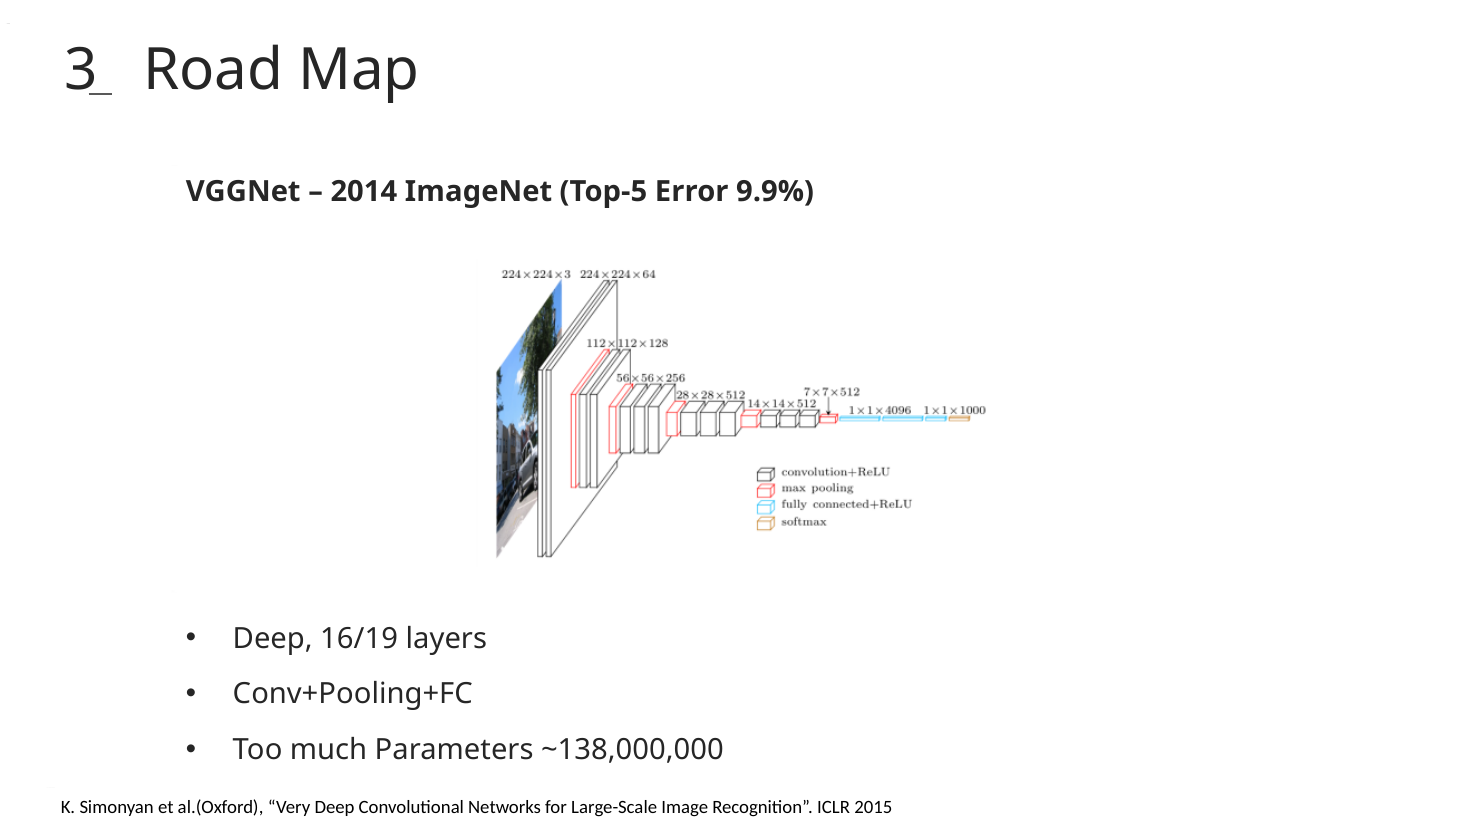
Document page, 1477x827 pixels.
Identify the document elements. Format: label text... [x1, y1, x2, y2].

picture [476, 259, 1000, 568]
text_box VGGNet – 2014 ImageNet (Top-5 Error 9.9%) [171, 165, 1211, 215]
text_box 3 Road Map [5, 23, 479, 109]
text_box K. Simonyan et al.(Oxford), “Very Deep Convolutional Networks for Large-Scale Image Recognition”. ICLR 2015 [46, 787, 1471, 825]
text_box Deep, 16/19 layers Conv+Pooling+FC Too much Parameters ~138,000,000 [171, 590, 1412, 774]
